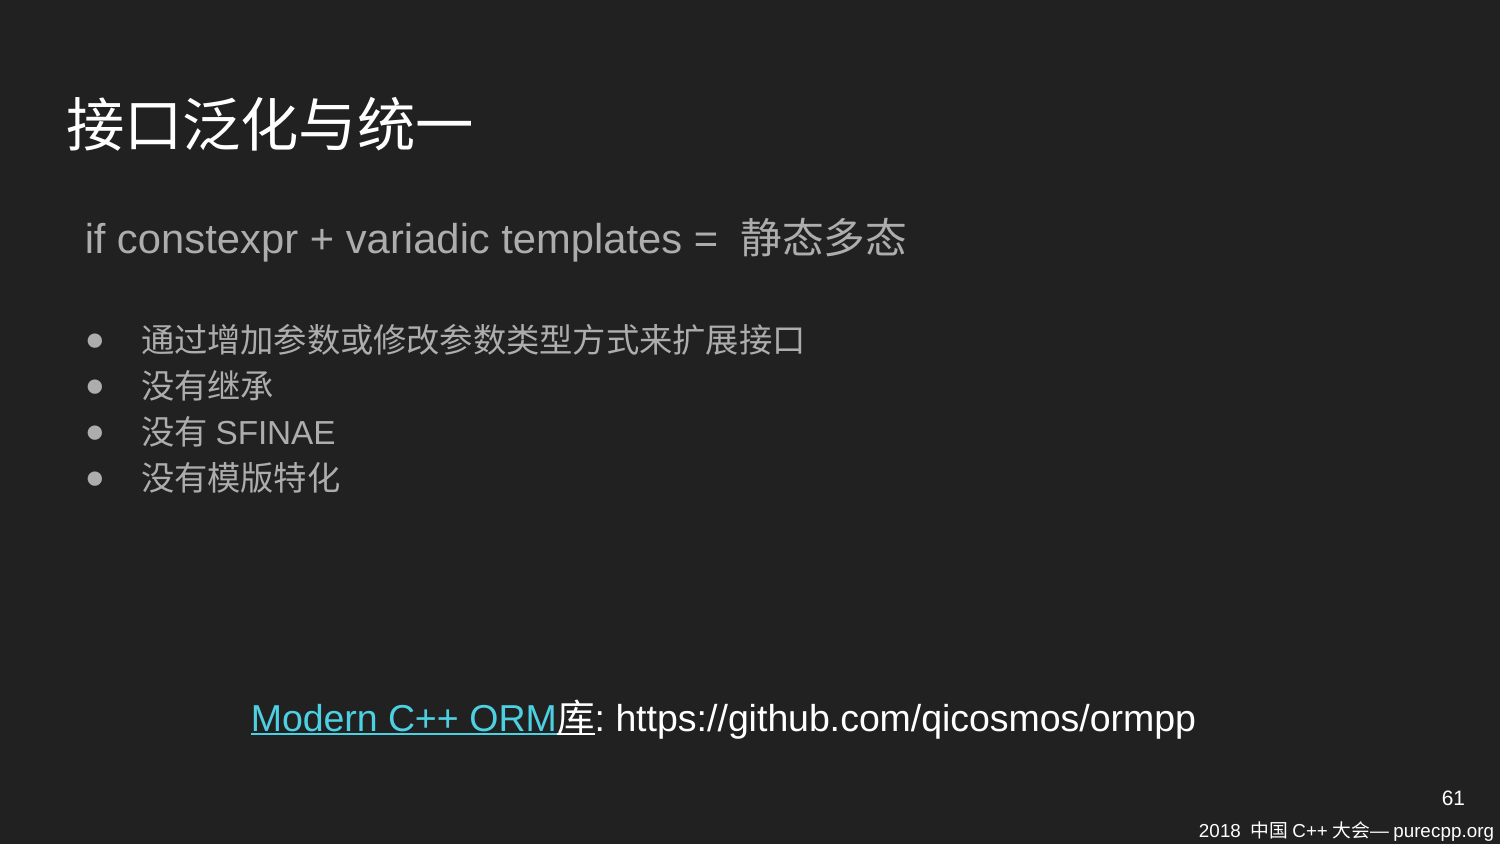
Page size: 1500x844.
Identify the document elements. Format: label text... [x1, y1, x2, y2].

slide_number 61 [1389, 764, 1480, 830]
title 接口泛化与统一 [51, 72, 1449, 167]
text_box Modern C++ ORM库: https://github.com/qicosmos/ormpp [236, 686, 1212, 747]
list if constexpr + variadic templates = 静态多态 通过增加参数或修改参数类型方式来扩展接口 没有继承 没有SFINAE 没有模版特化 [51, 189, 1449, 750]
